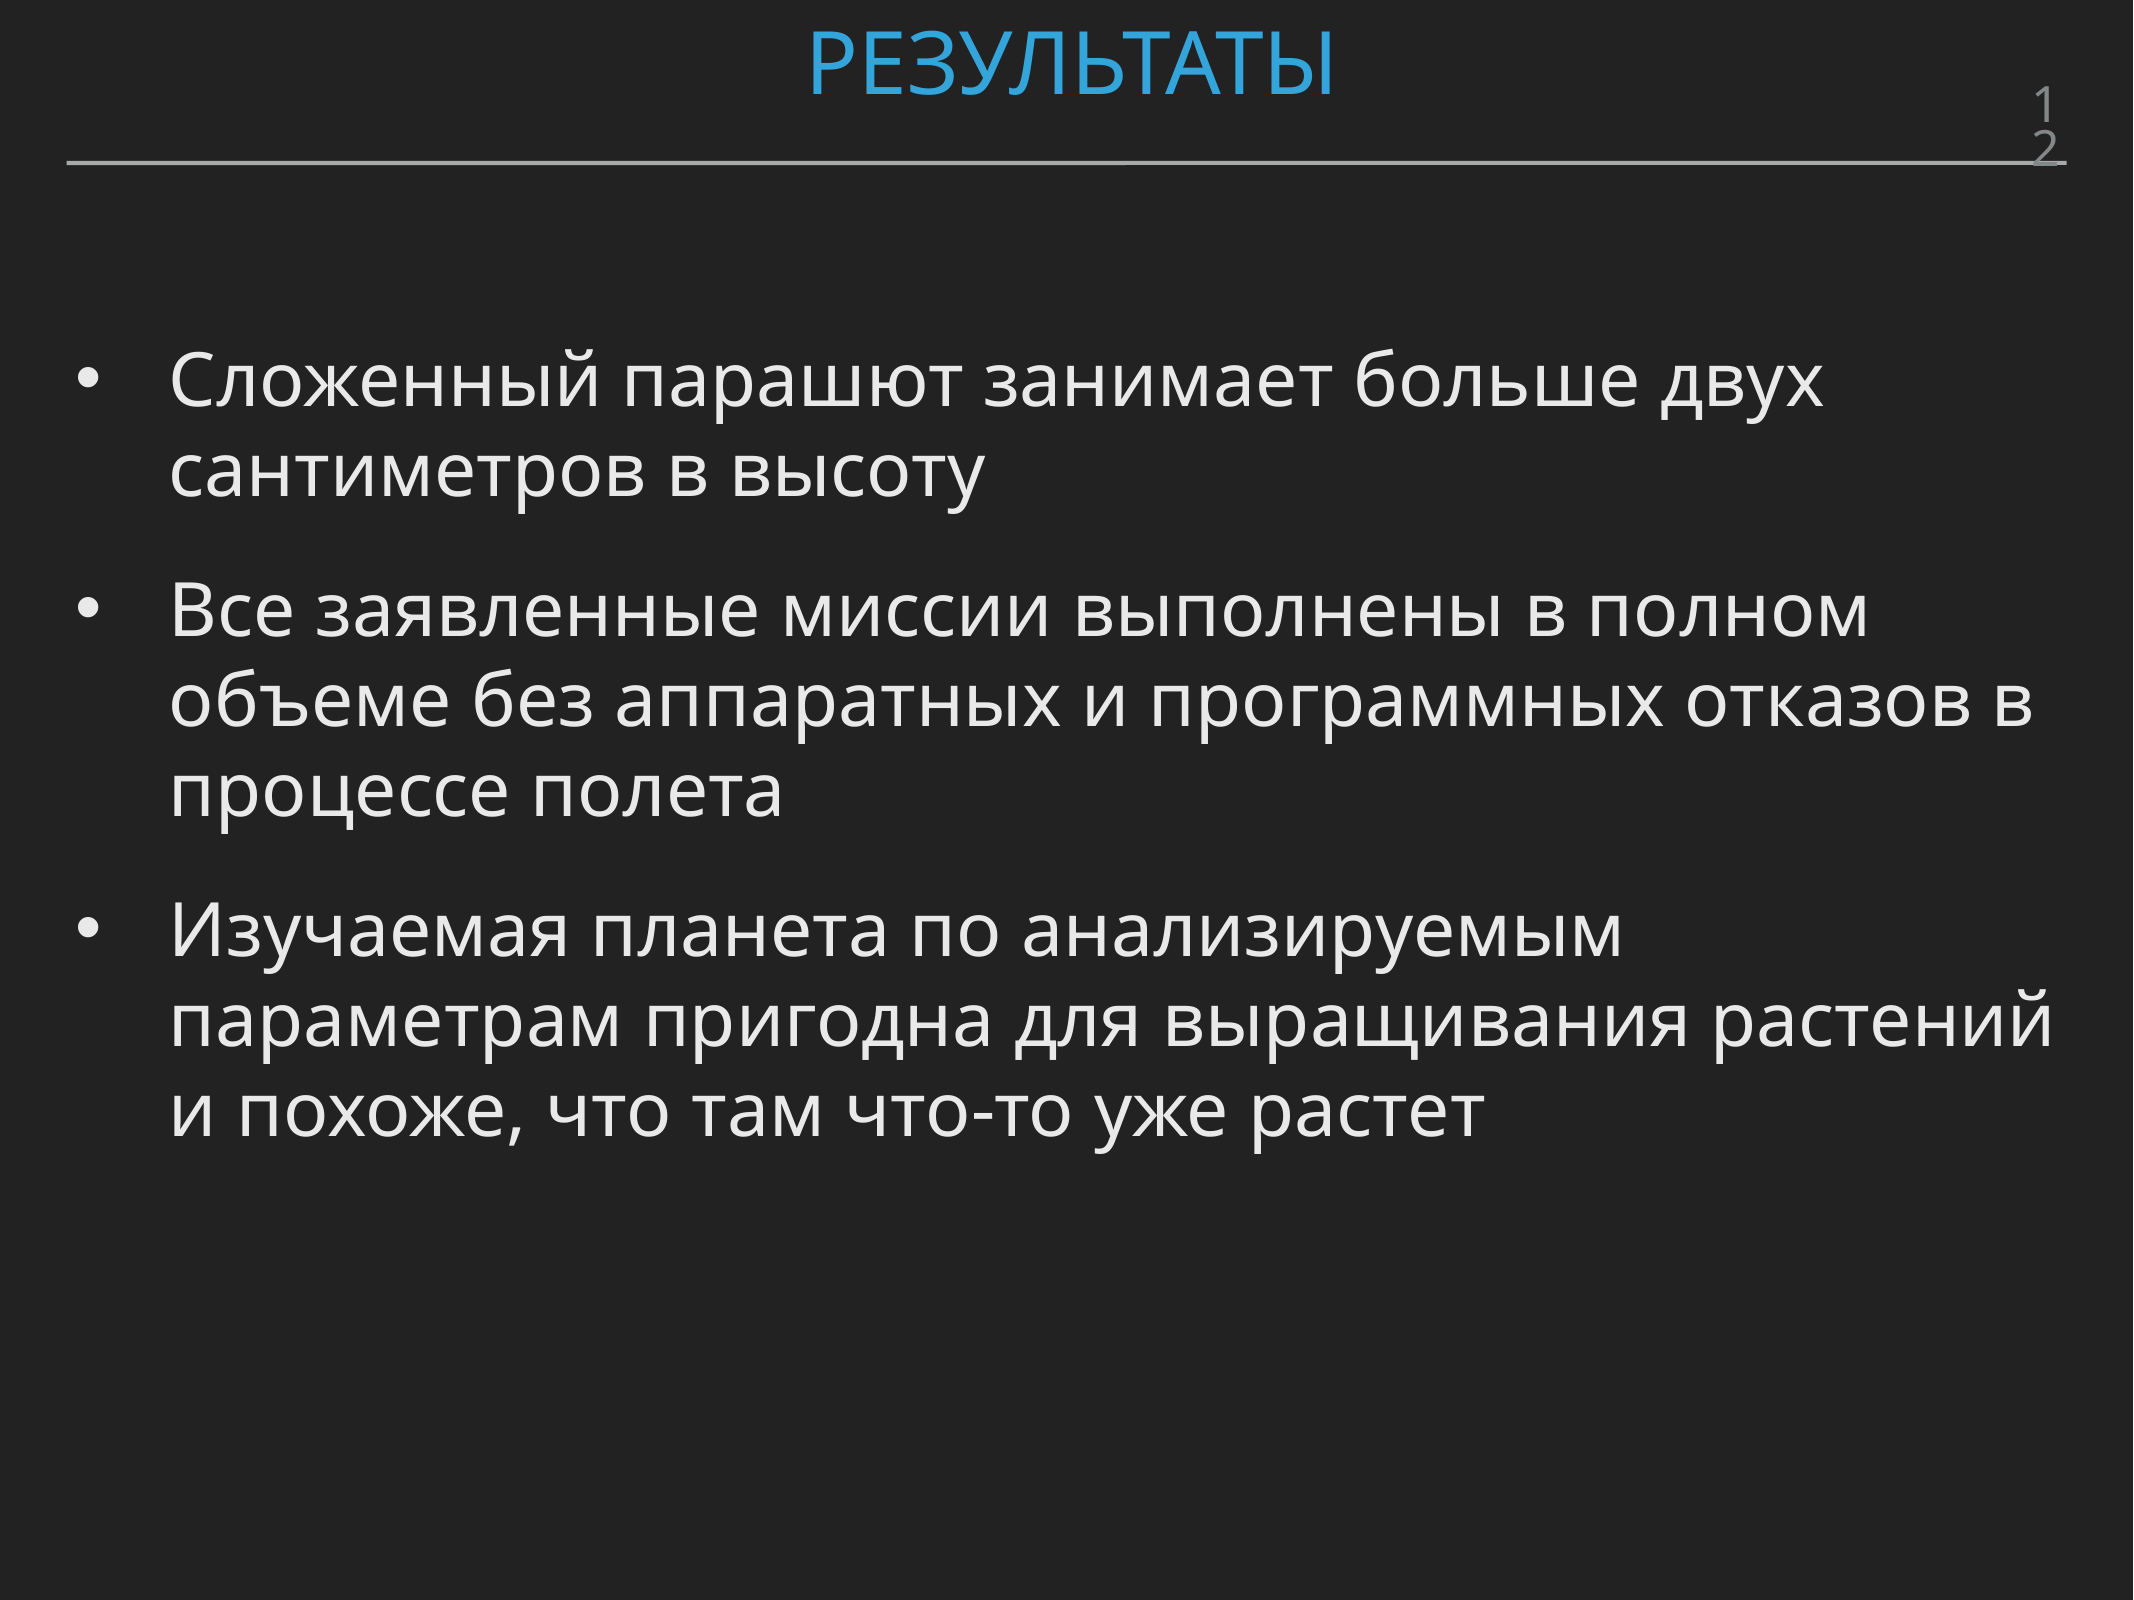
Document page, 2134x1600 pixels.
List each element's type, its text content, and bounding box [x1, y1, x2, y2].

text_box Сложенный парашют занимает больше двух сантиметров в высоту Все заявленные миссии выполнены в полном объеме без аппаратных и программных отказов в процессе полета Изучаемая планета по анализируемым параметрам пригодна для выращивания растений и похоже, что там что-то уже растет [66, 323, 2079, 1300]
slide_number 12 [2022, 70, 2067, 147]
title результаты [439, 18, 1706, 147]
